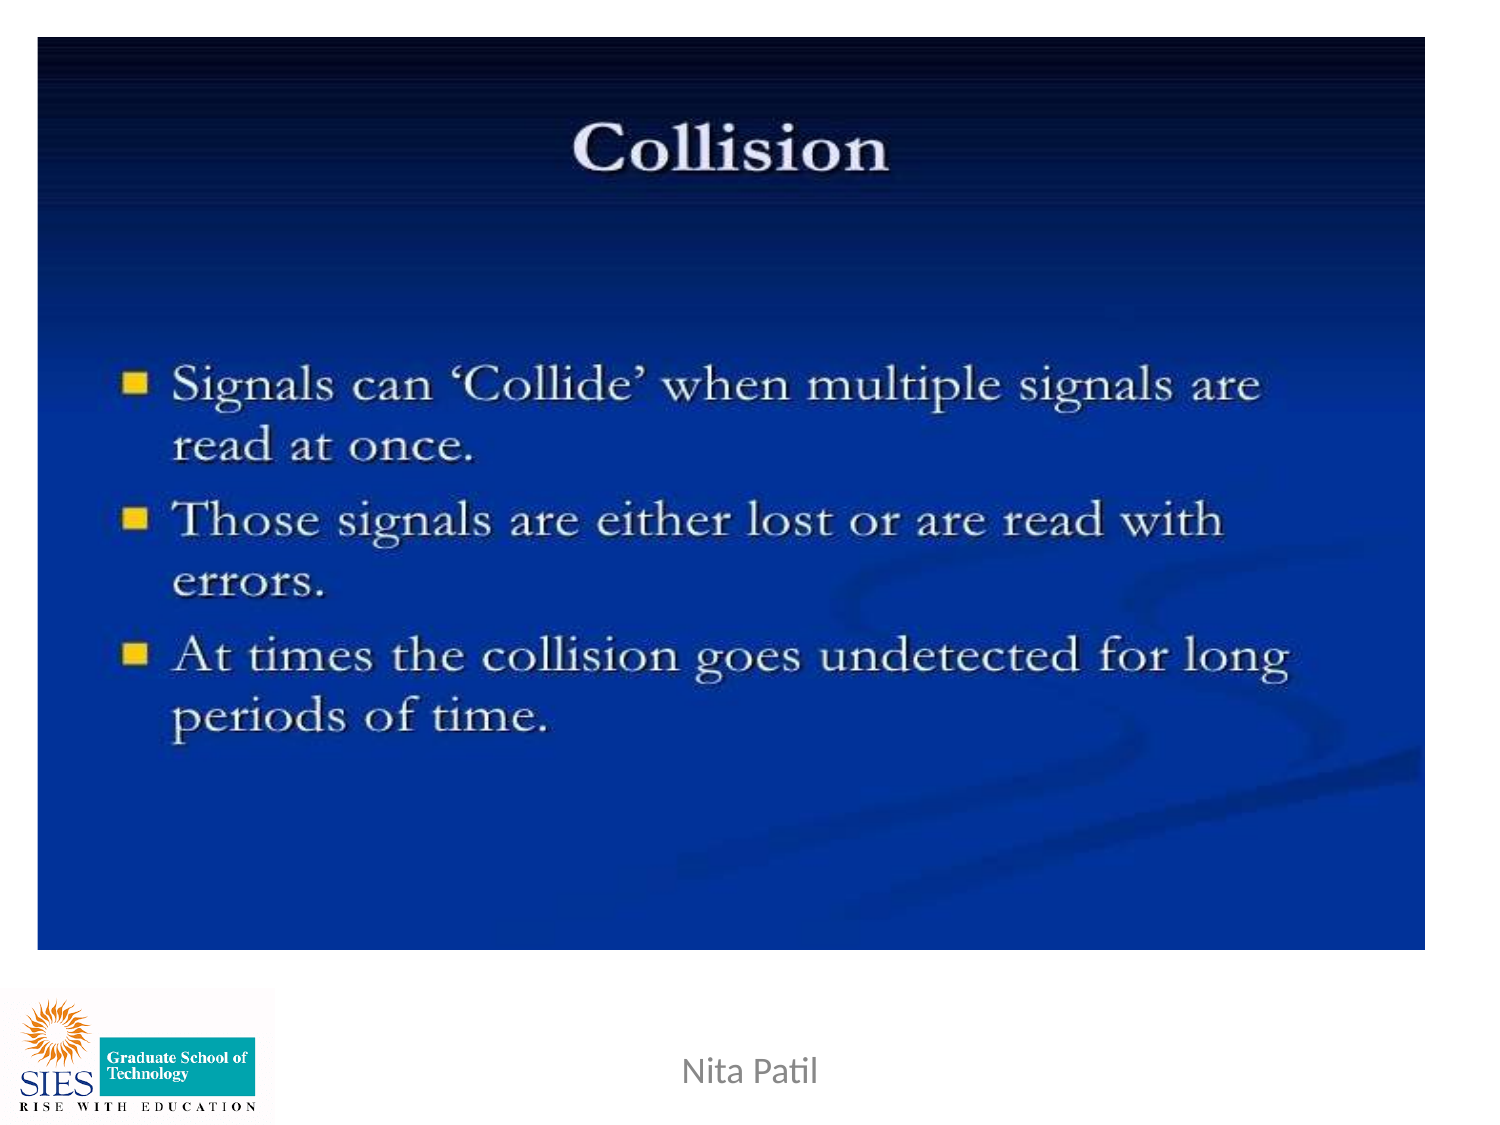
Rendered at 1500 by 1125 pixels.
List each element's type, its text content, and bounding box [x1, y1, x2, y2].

picture [0, 988, 276, 1125]
text_box [37, 37, 1425, 950]
footer Nita Patil [510, 1046, 990, 1125]
